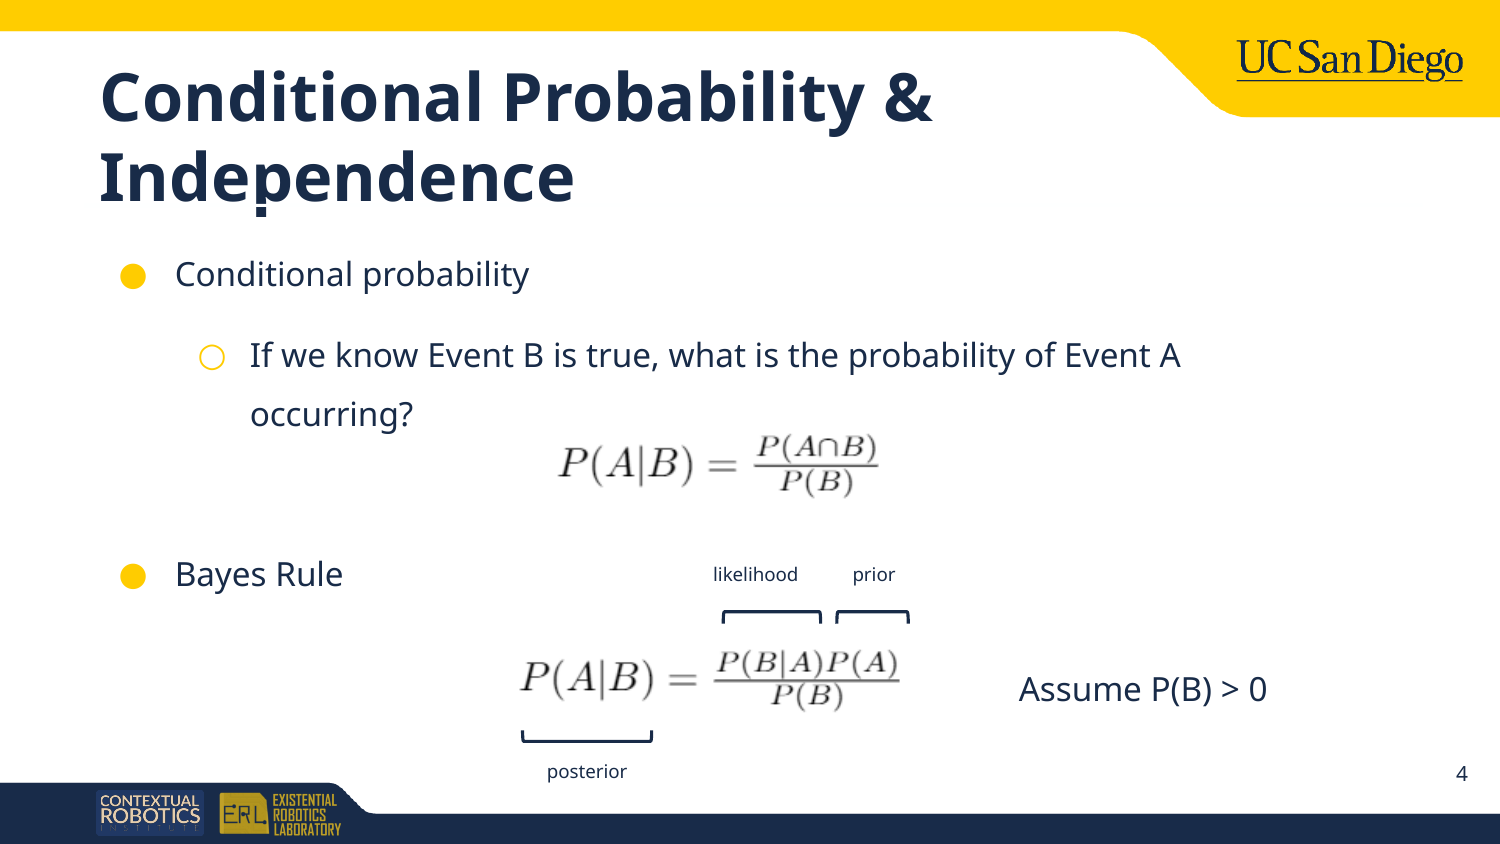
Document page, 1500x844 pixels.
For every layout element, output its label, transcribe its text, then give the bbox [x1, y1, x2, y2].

text_box likelihood [672, 547, 820, 612]
slide_number 4 [1392, 742, 1483, 808]
text_box prior [820, 547, 928, 612]
text_box posterior [508, 745, 666, 810]
picture [0, 0, 1500, 844]
title Conditional Probability & Independence [84, 48, 1330, 203]
text_box [522, 730, 652, 742]
list Conditional probability If we know Event B is true, what is the probability of Event A occurring? [84, 218, 1352, 433]
title Conditional Probability & Independence [84, 207, 1330, 218]
list Bayes Rule [84, 518, 1352, 622]
text_box [723, 612, 821, 624]
text_box [836, 612, 909, 624]
list Assume P(B) > 0 [1003, 633, 1321, 718]
